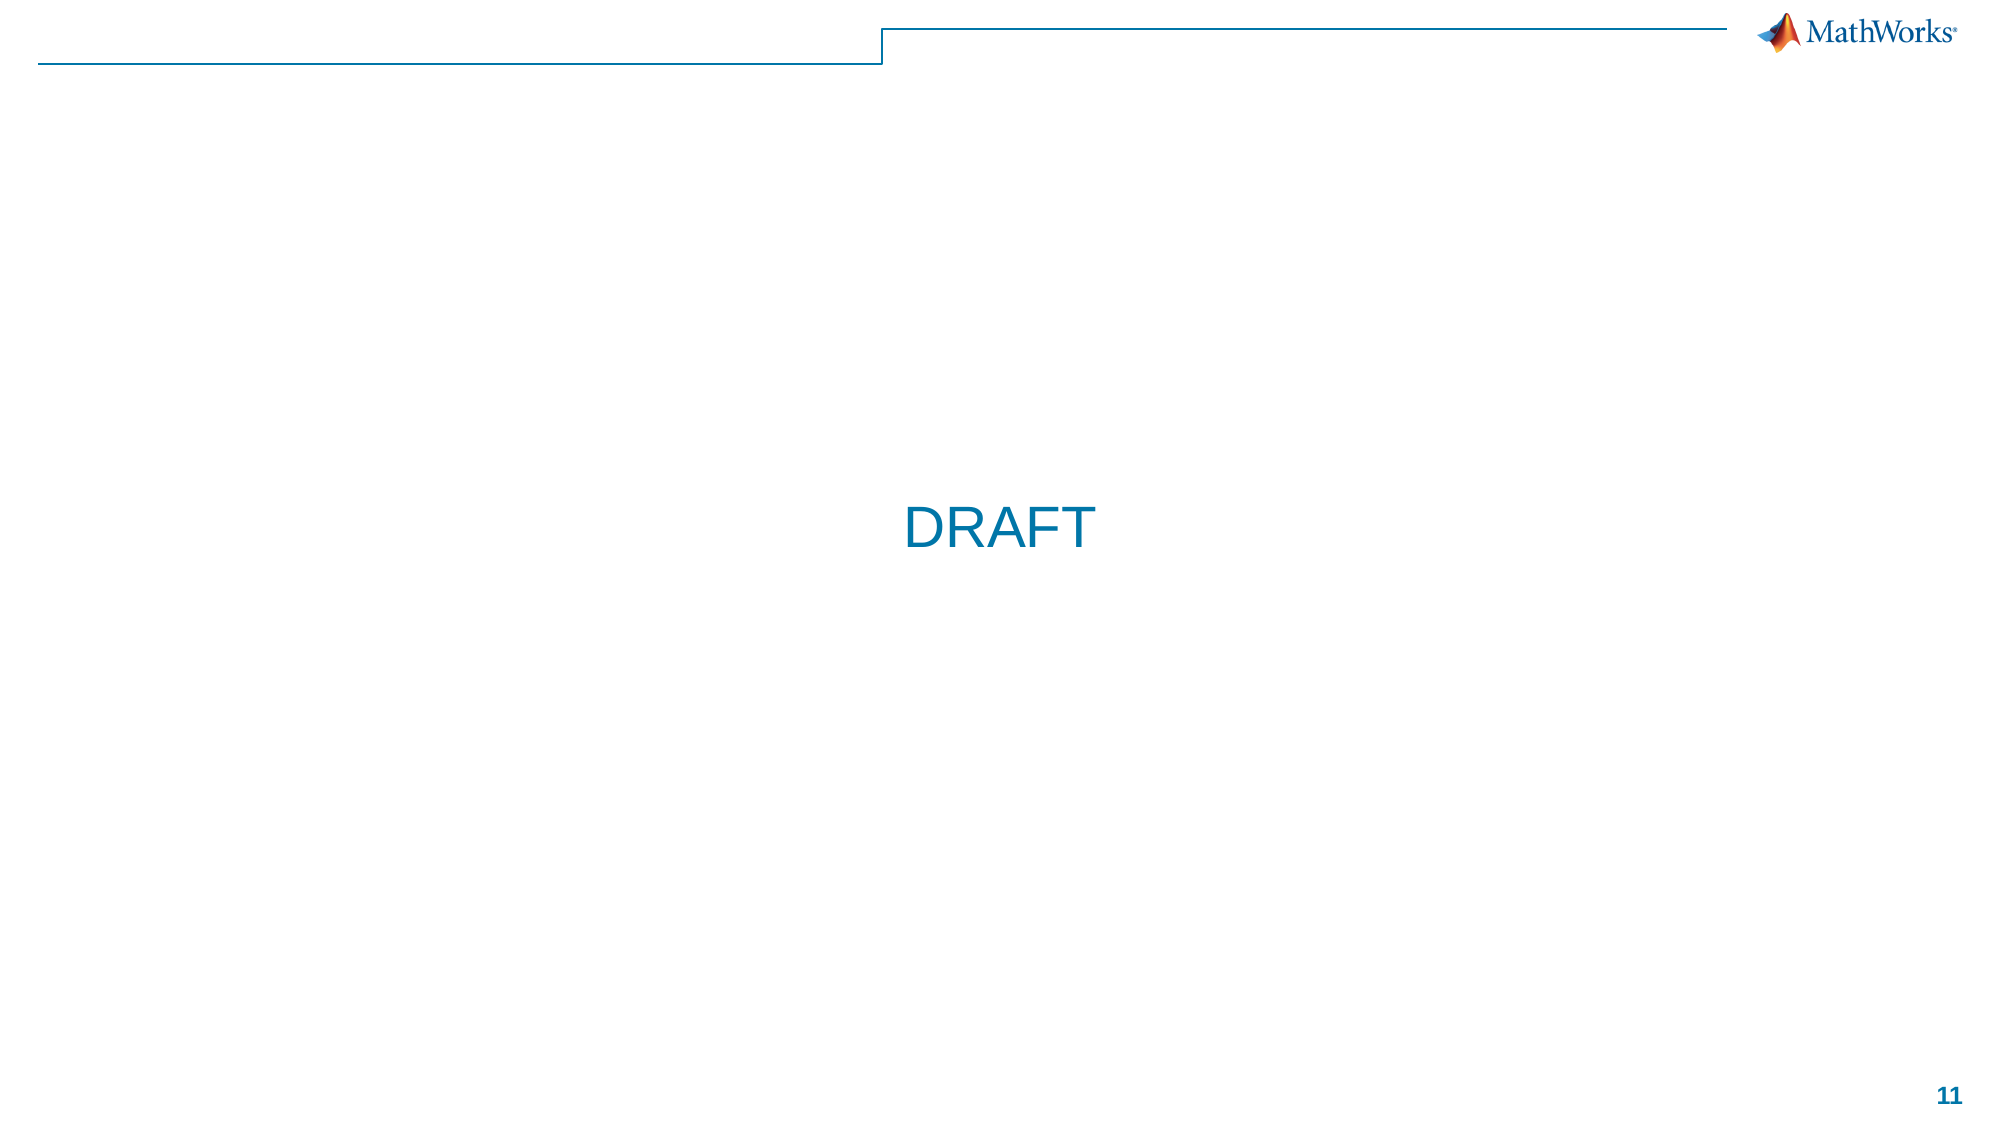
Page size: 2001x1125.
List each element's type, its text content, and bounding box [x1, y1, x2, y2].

picture [1751, 3, 1970, 63]
title DRAFT [116, 481, 1884, 644]
